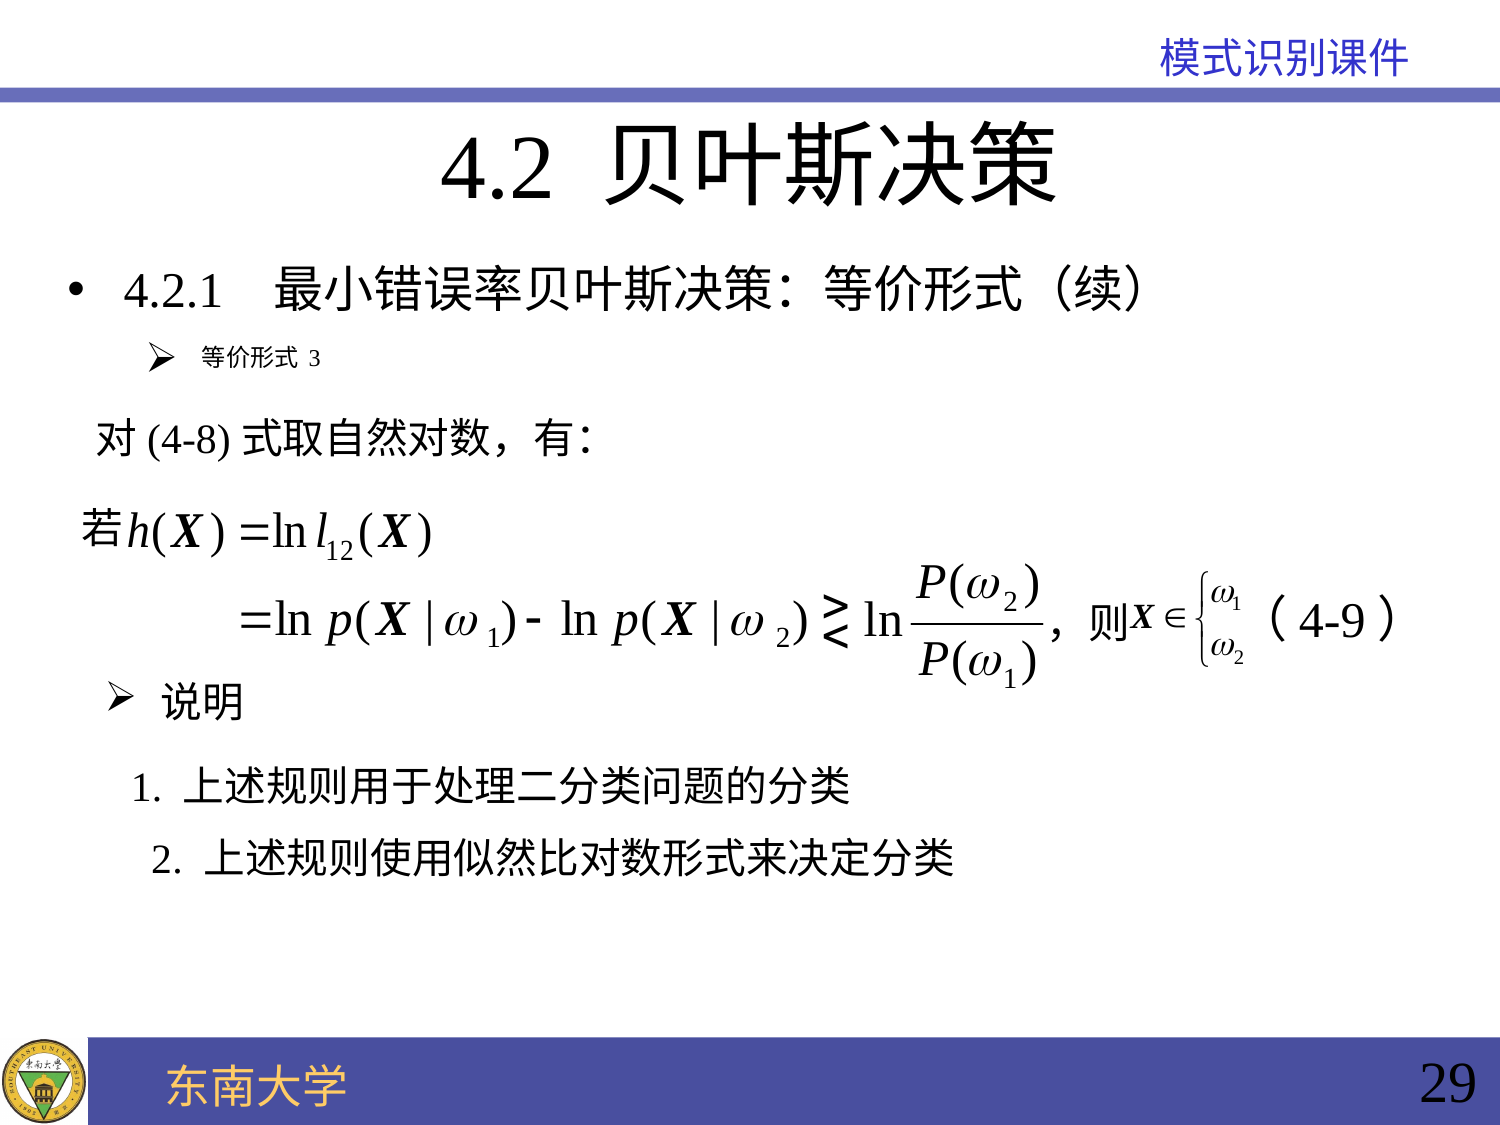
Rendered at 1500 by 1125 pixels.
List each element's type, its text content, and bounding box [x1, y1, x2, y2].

picture [0, 1038, 88, 1125]
text_box 4.2.1 最小错误率贝叶斯决策：等价形式（续） [52, 250, 1188, 326]
text_box 1. 上述规则用于处理二分类问题的分类 [115, 752, 866, 818]
text_box 2. 上述规则使用似然比对数形式来决定分类 [136, 823, 970, 890]
text_box 对(4-8)式取自然对数，有： [80, 404, 632, 470]
text_box 29 [1404, 1036, 1500, 1122]
text_box 说明 [89, 713, 260, 734]
text_box 4.2 贝叶斯决策 [112, 99, 1388, 288]
text_box 等价形式3 [0, 330, 467, 396]
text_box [66, 493, 1431, 704]
